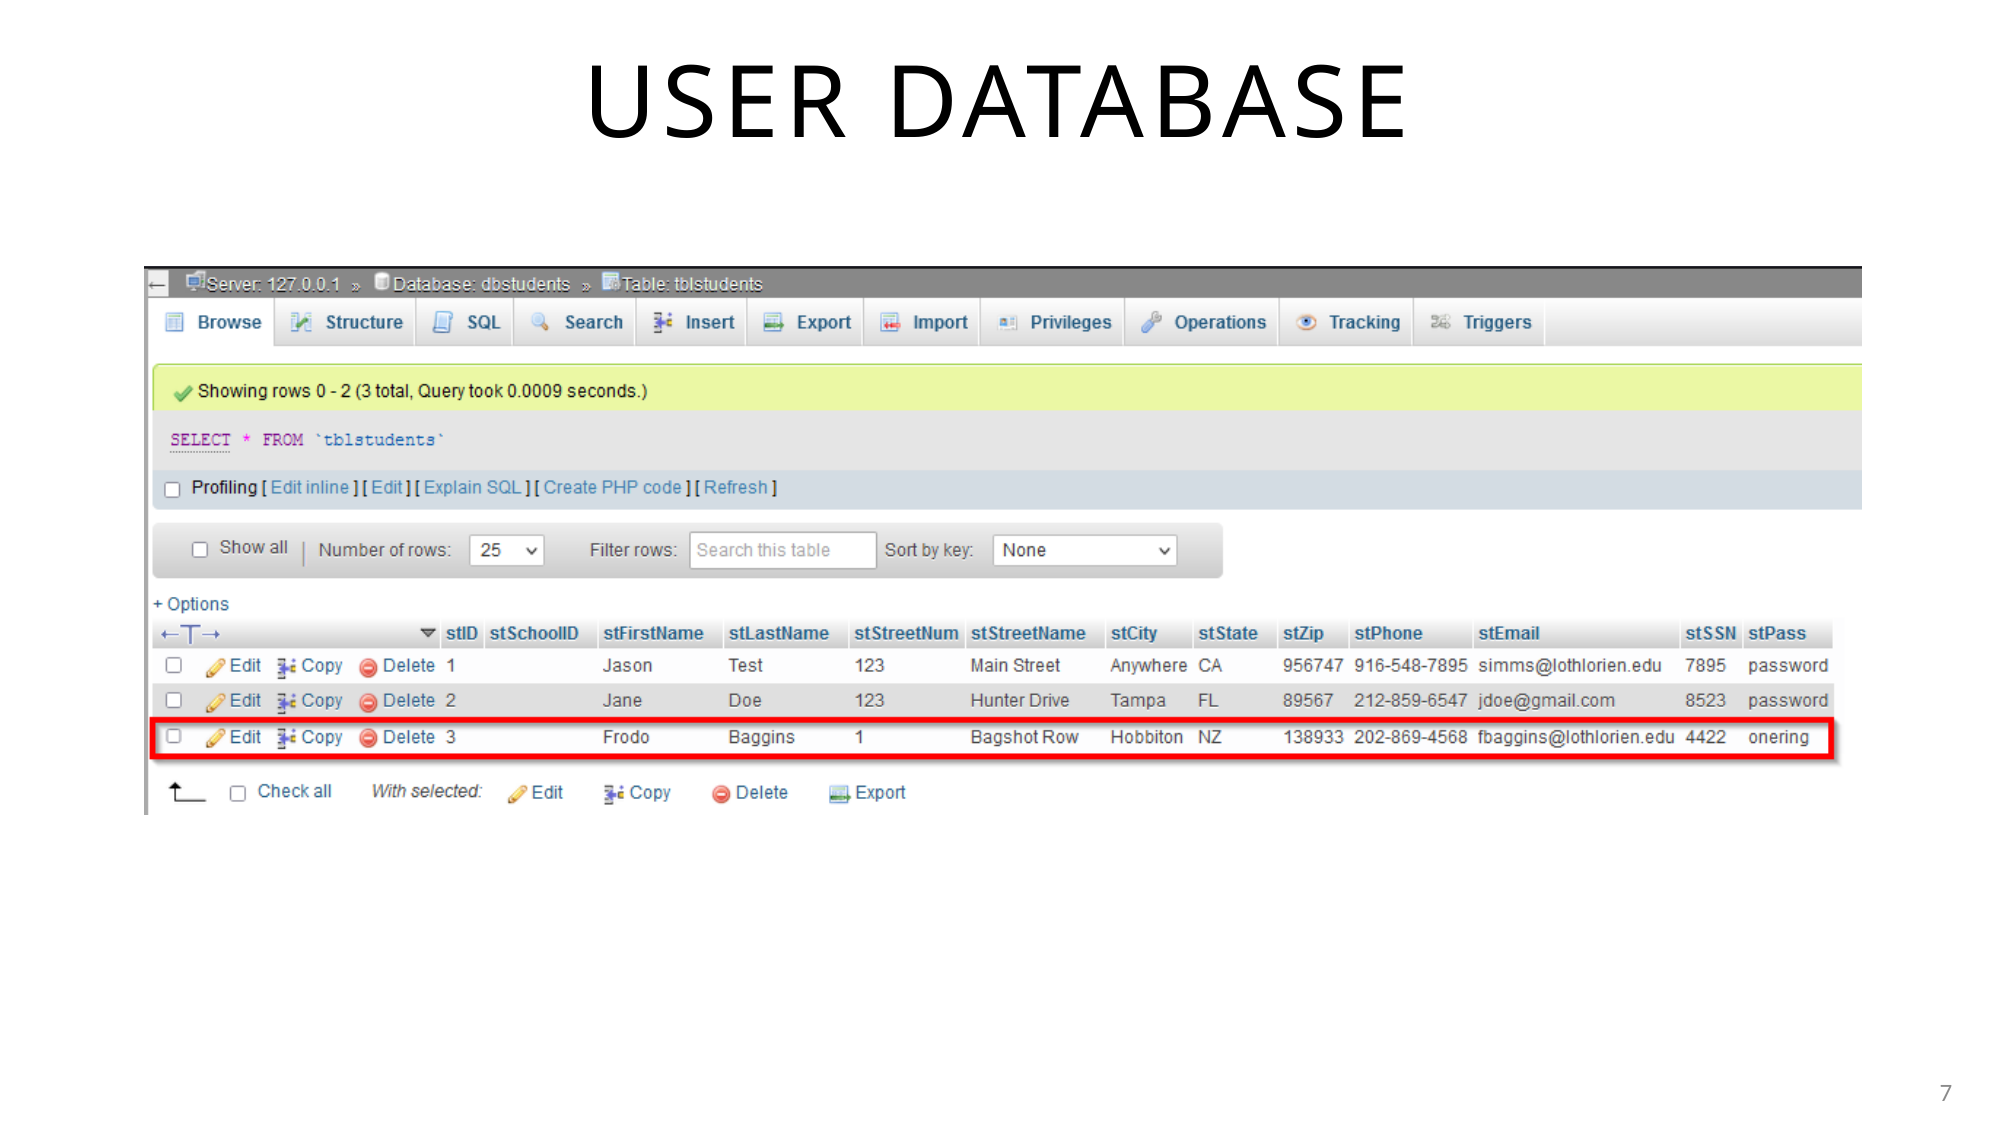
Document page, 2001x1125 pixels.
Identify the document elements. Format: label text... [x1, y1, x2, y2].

slide_number 7 [1894, 1061, 1968, 1121]
title User Database [94, 29, 1900, 165]
picture [144, 266, 1862, 815]
